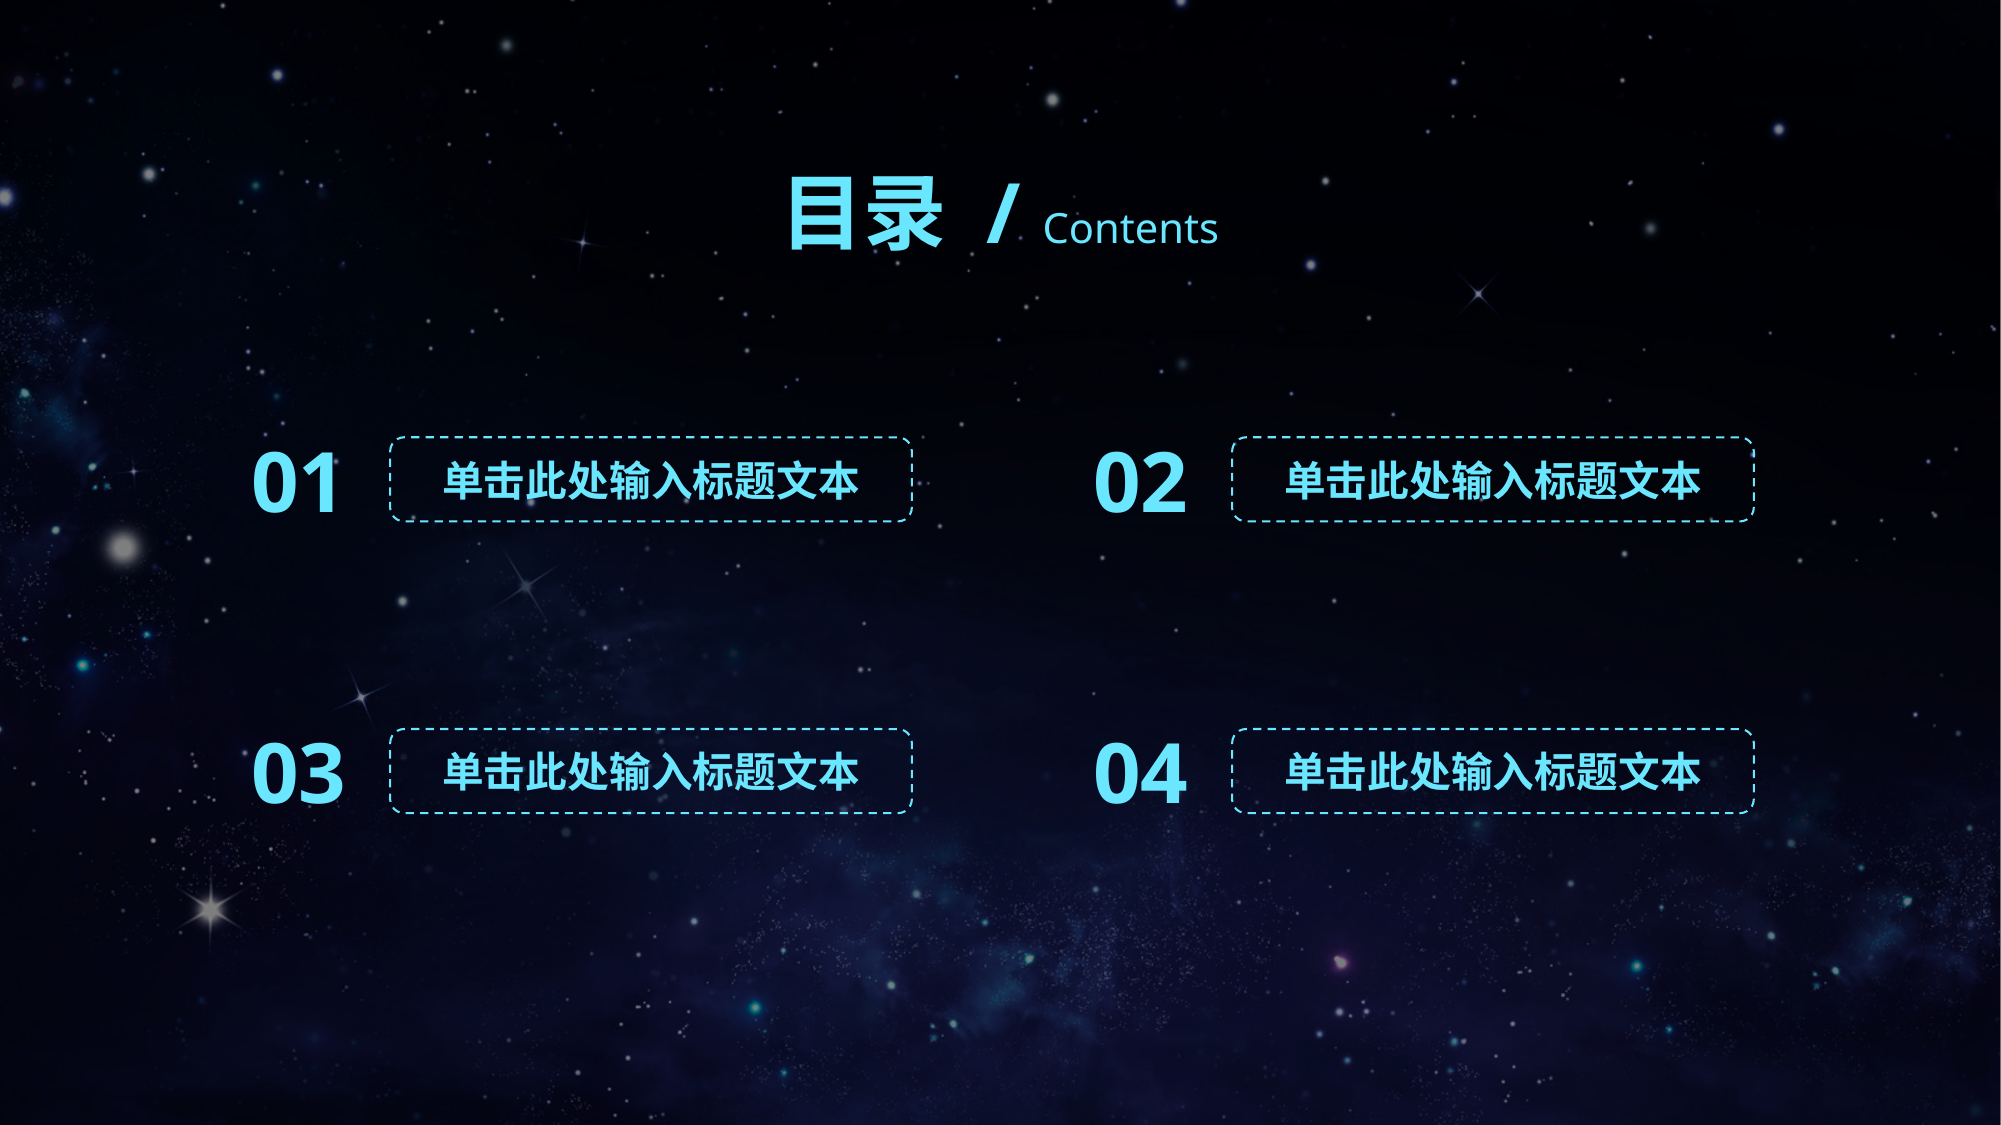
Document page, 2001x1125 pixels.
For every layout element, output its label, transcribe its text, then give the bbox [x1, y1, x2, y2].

text_box 单击此处输入标题文本 [1231, 727, 1755, 815]
text_box 01 [226, 421, 361, 537]
text_box 目录 / Contents [698, 152, 1302, 268]
text_box 单击此处输入标题文本 [1231, 436, 1755, 523]
text_box 单击此处输入标题文本 [389, 727, 913, 815]
picture [0, 0, 2001, 1125]
text_box 04 [1068, 713, 1203, 828]
text_box 02 [1068, 421, 1203, 537]
text_box 03 [226, 713, 361, 828]
text_box 单击此处输入标题文本 [389, 436, 913, 523]
